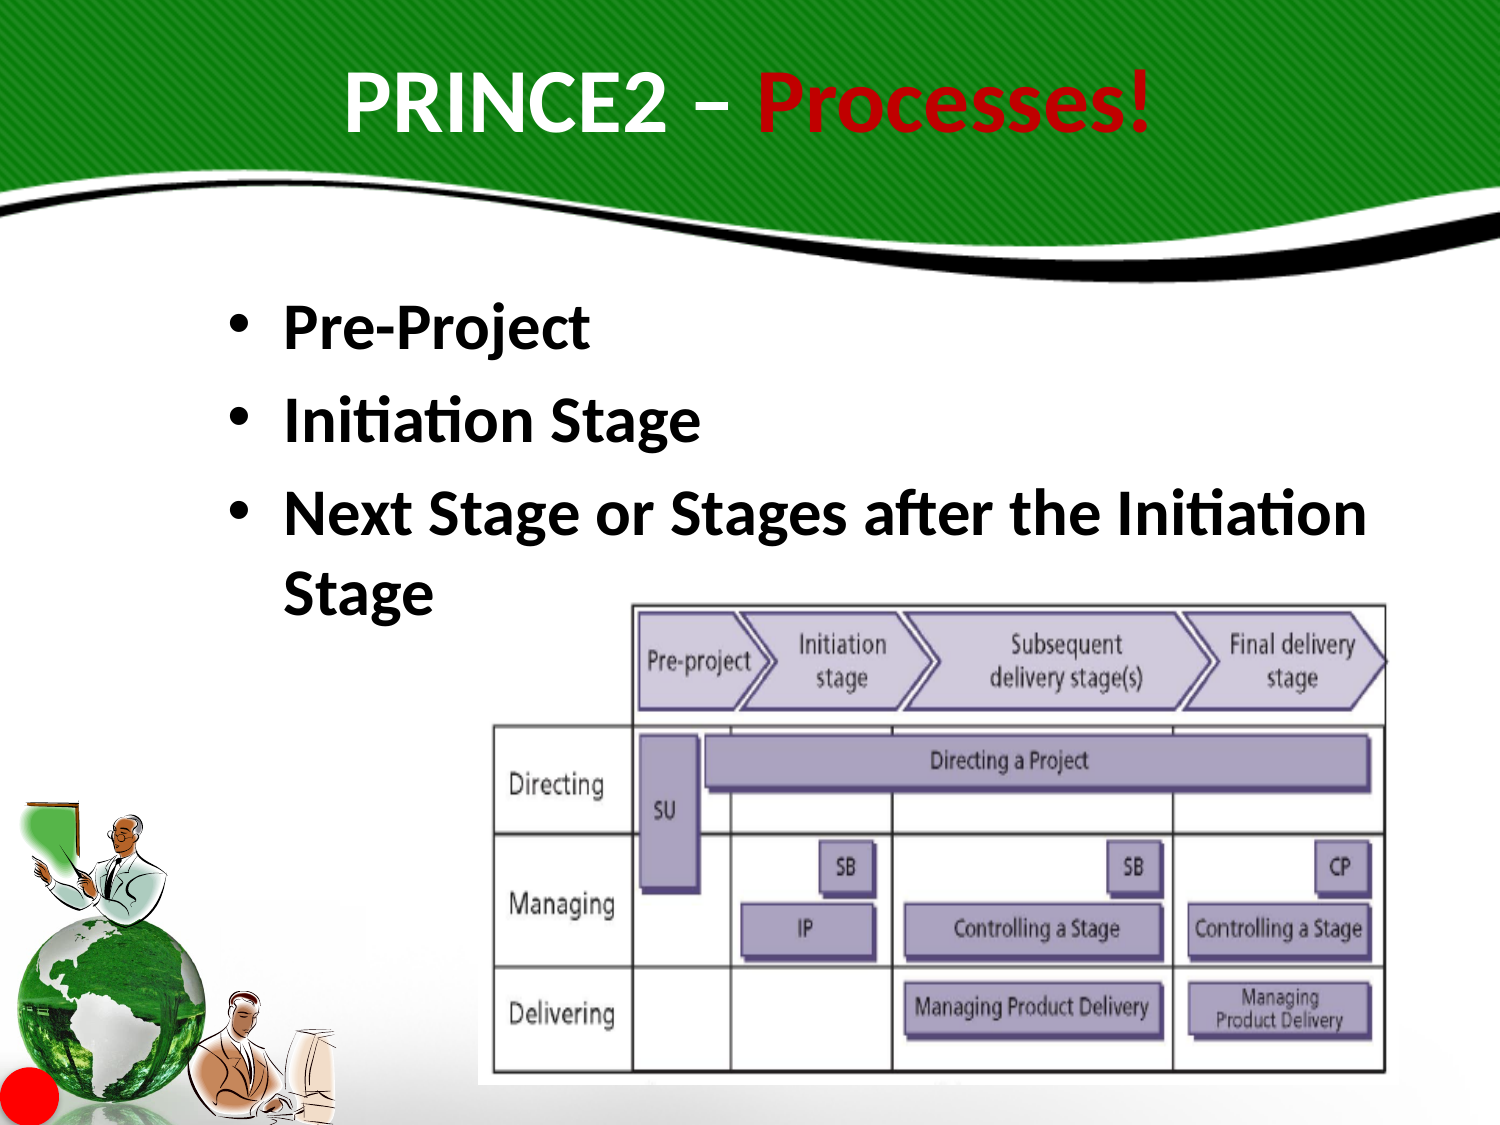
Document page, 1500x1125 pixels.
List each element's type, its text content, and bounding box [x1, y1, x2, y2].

picture [272, 1118, 308, 1125]
picture [268, 1115, 294, 1119]
picture [0, 0, 1500, 1125]
picture [0, 1105, 17, 1125]
picture [275, 1095, 290, 1104]
title PRINCE2 – Processes! [37, 8, 1463, 183]
picture [259, 1048, 266, 1055]
picture [259, 1100, 268, 1110]
list Pre-Project Initiation Stage Next Stage or Stages after the Initiation Stage [212, 275, 1463, 1025]
picture [201, 1034, 220, 1046]
